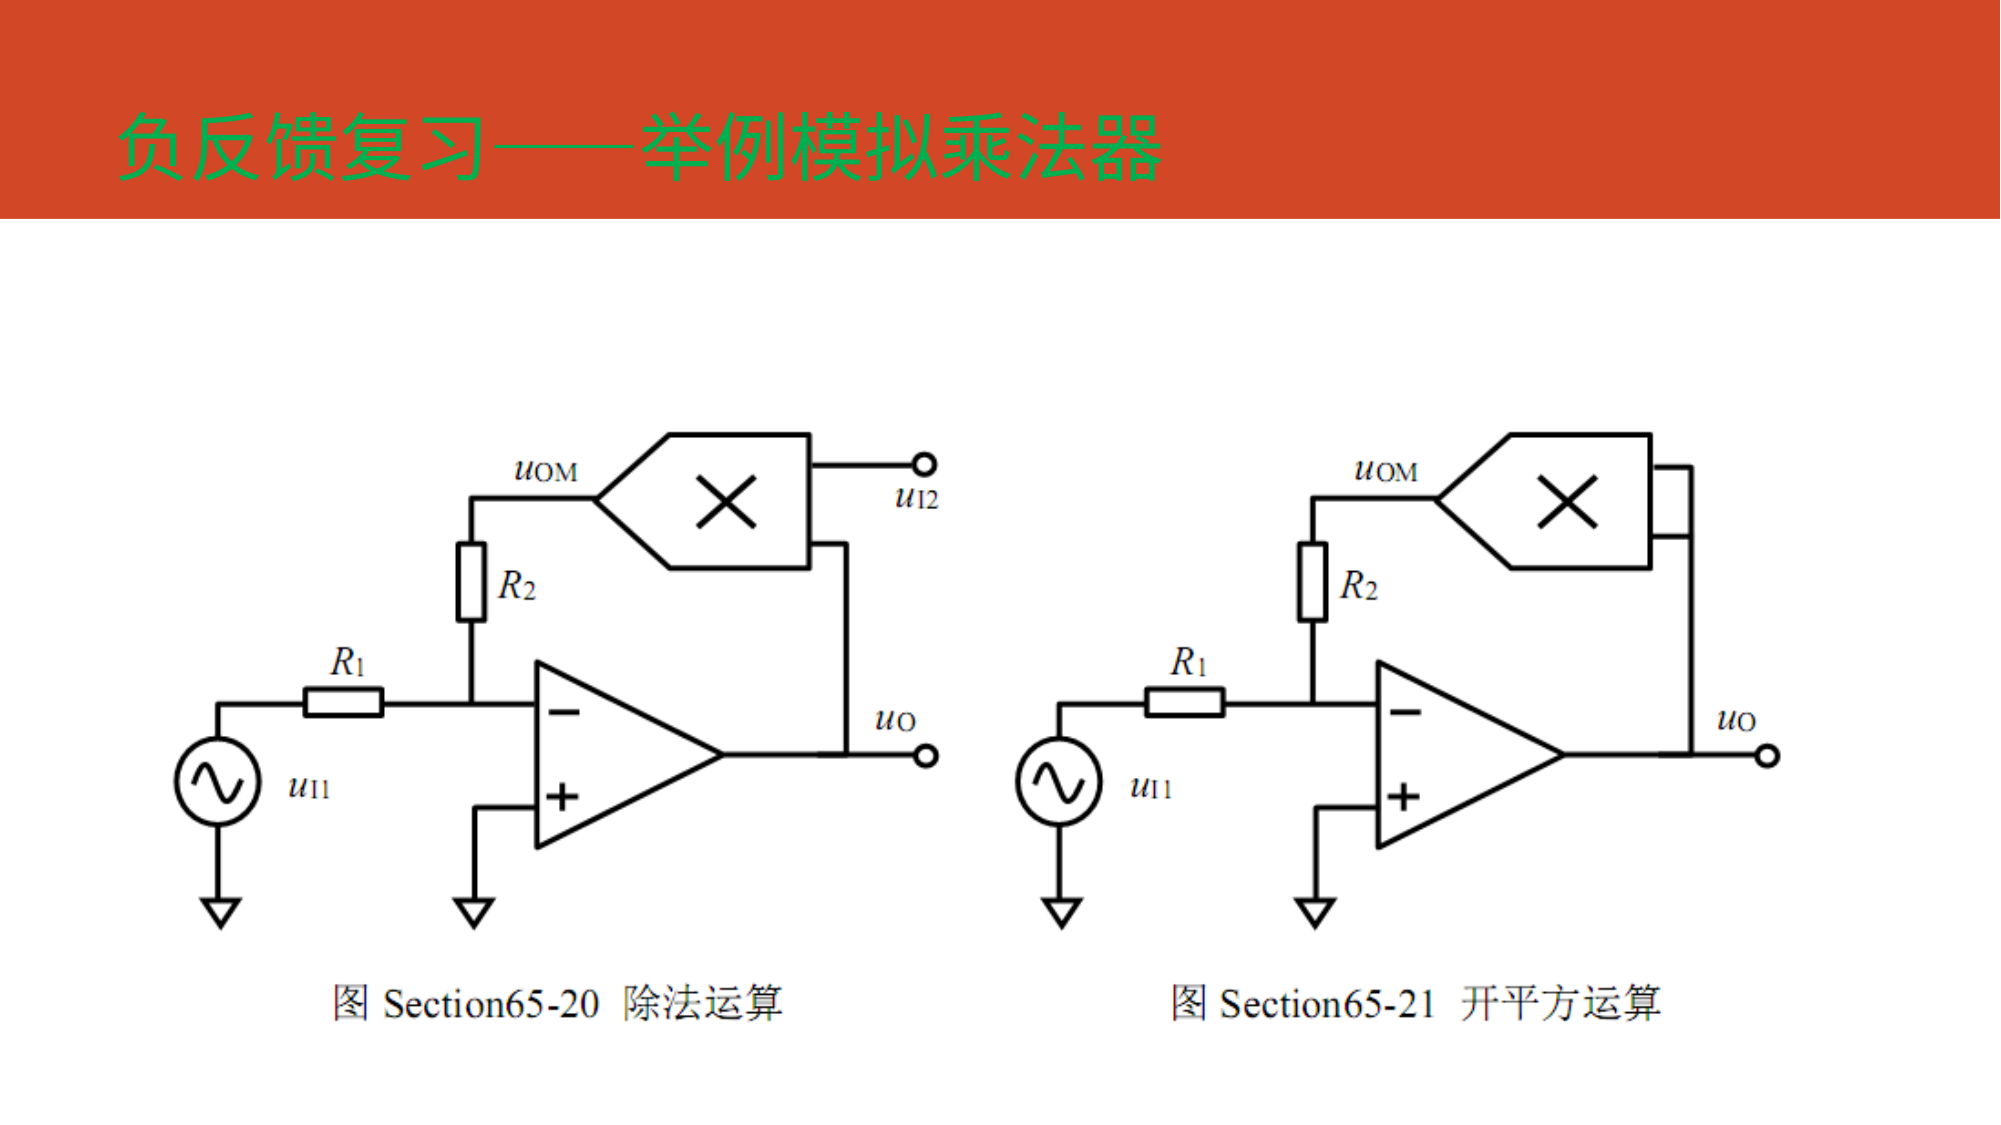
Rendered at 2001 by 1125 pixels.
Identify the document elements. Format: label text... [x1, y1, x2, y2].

picture [137, 345, 1821, 1034]
title 负反馈复习——举例模拟乘法器 [99, 0, 1863, 199]
